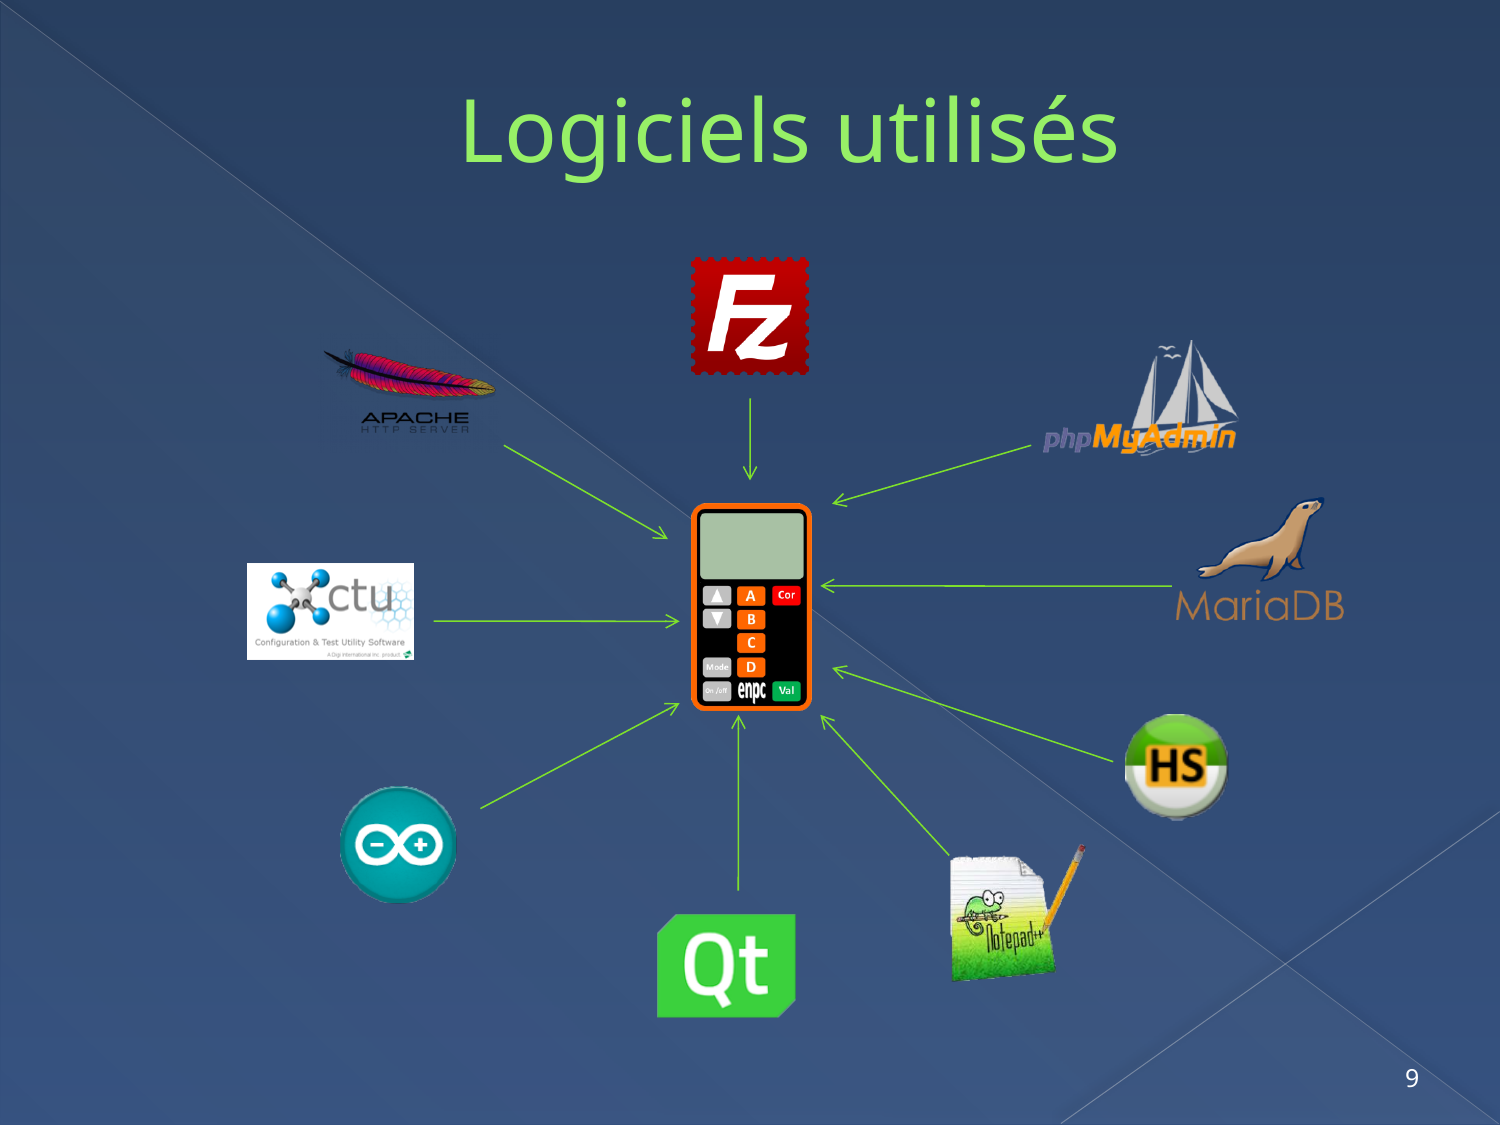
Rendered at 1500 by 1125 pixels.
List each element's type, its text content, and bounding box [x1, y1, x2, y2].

picture [1124, 714, 1230, 822]
picture [245, 562, 416, 661]
picture [948, 843, 1086, 983]
picture [1042, 339, 1241, 458]
picture [691, 503, 812, 711]
title Logiciels utilisés [75, 43, 1425, 211]
picture [1171, 491, 1348, 626]
slide_number 9 [1371, 1054, 1454, 1105]
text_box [831, 667, 1114, 762]
picture [691, 257, 809, 376]
picture [655, 913, 798, 1019]
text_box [503, 445, 669, 540]
picture [339, 784, 458, 904]
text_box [480, 702, 680, 809]
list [316, 316, 504, 470]
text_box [831, 445, 1032, 505]
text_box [814, 720, 956, 850]
